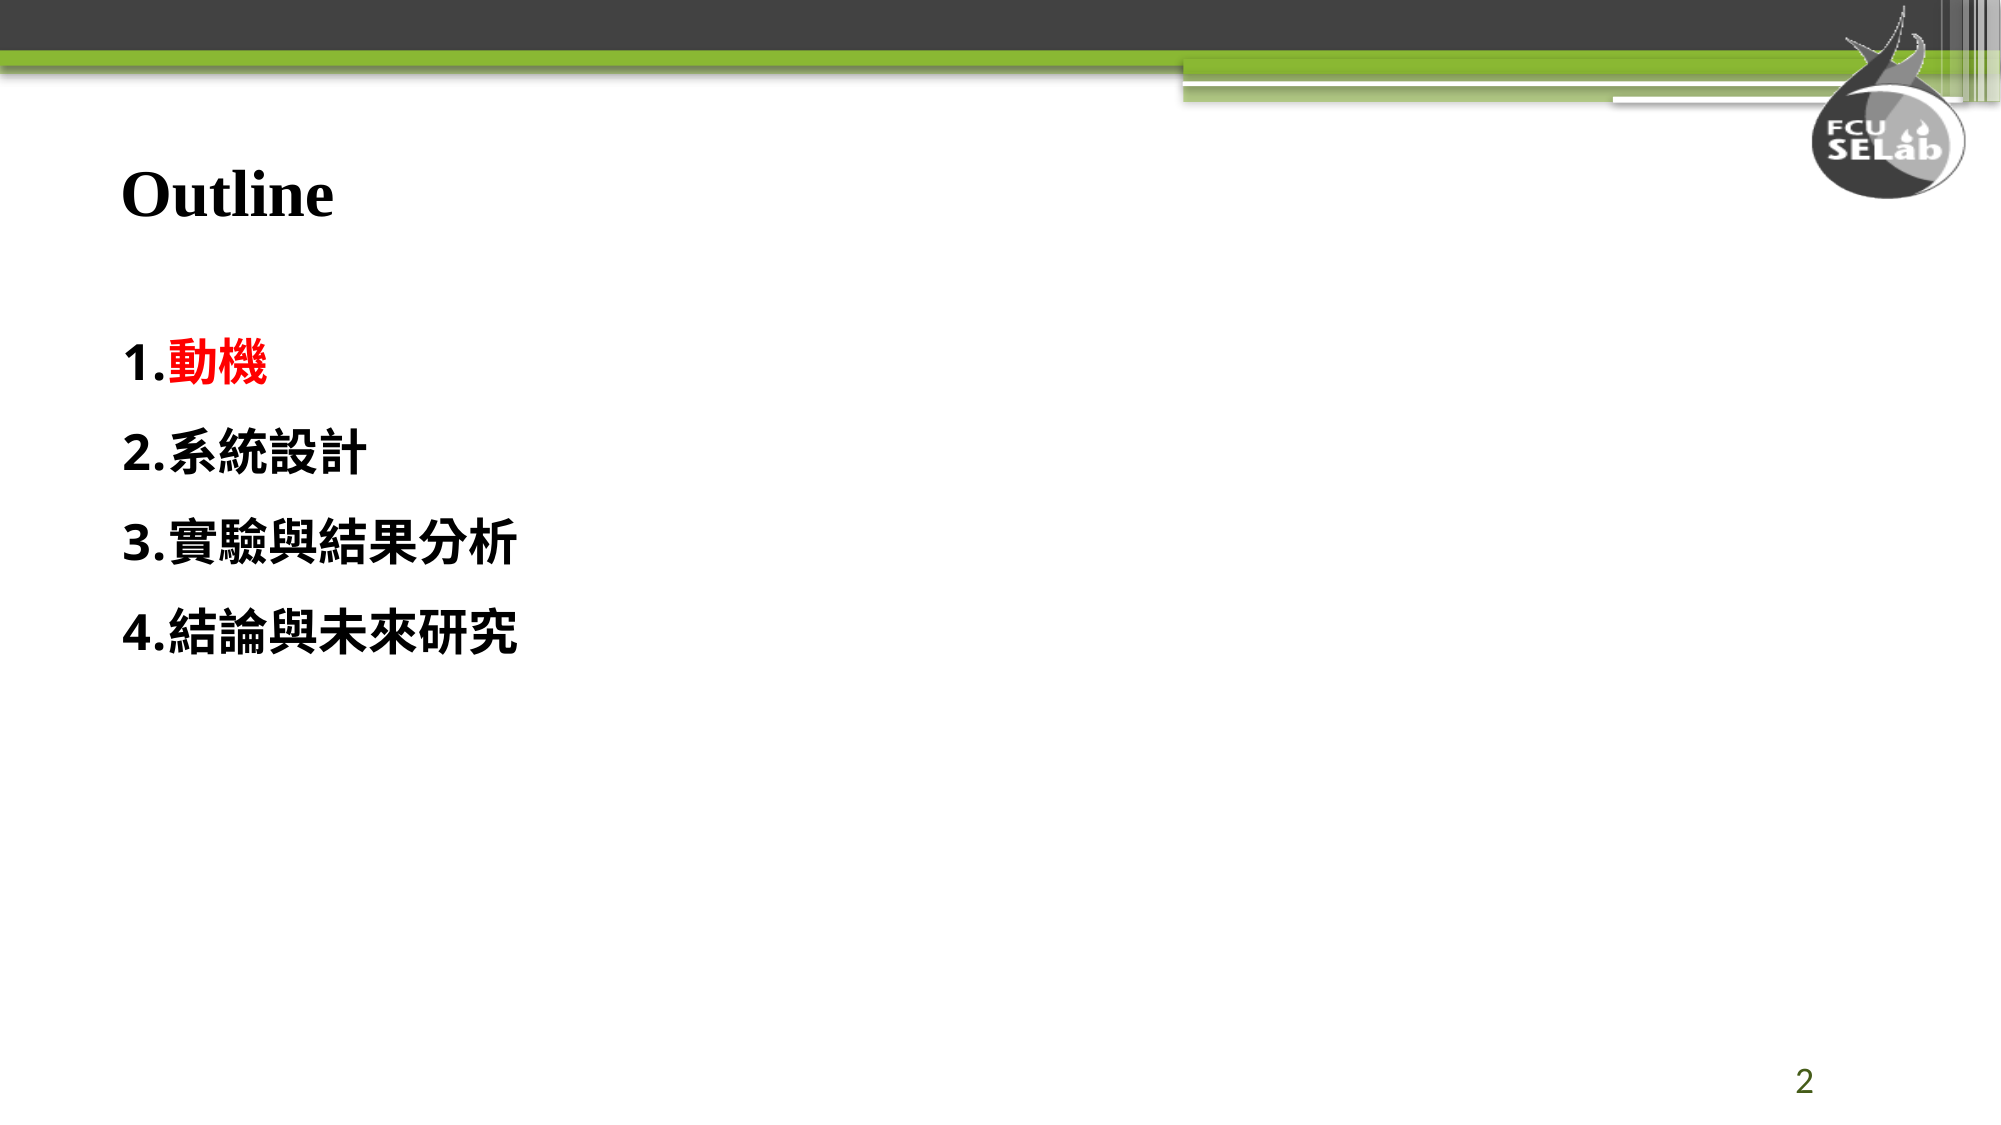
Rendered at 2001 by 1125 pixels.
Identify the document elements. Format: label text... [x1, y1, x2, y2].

picture [1780, 2, 2000, 203]
title Outline [0, 101, 1900, 277]
slide_number 2 [1780, 1048, 1974, 1109]
list 動機 系統設計 實驗與結果分析 結論與未來研究 [102, 290, 1903, 1083]
